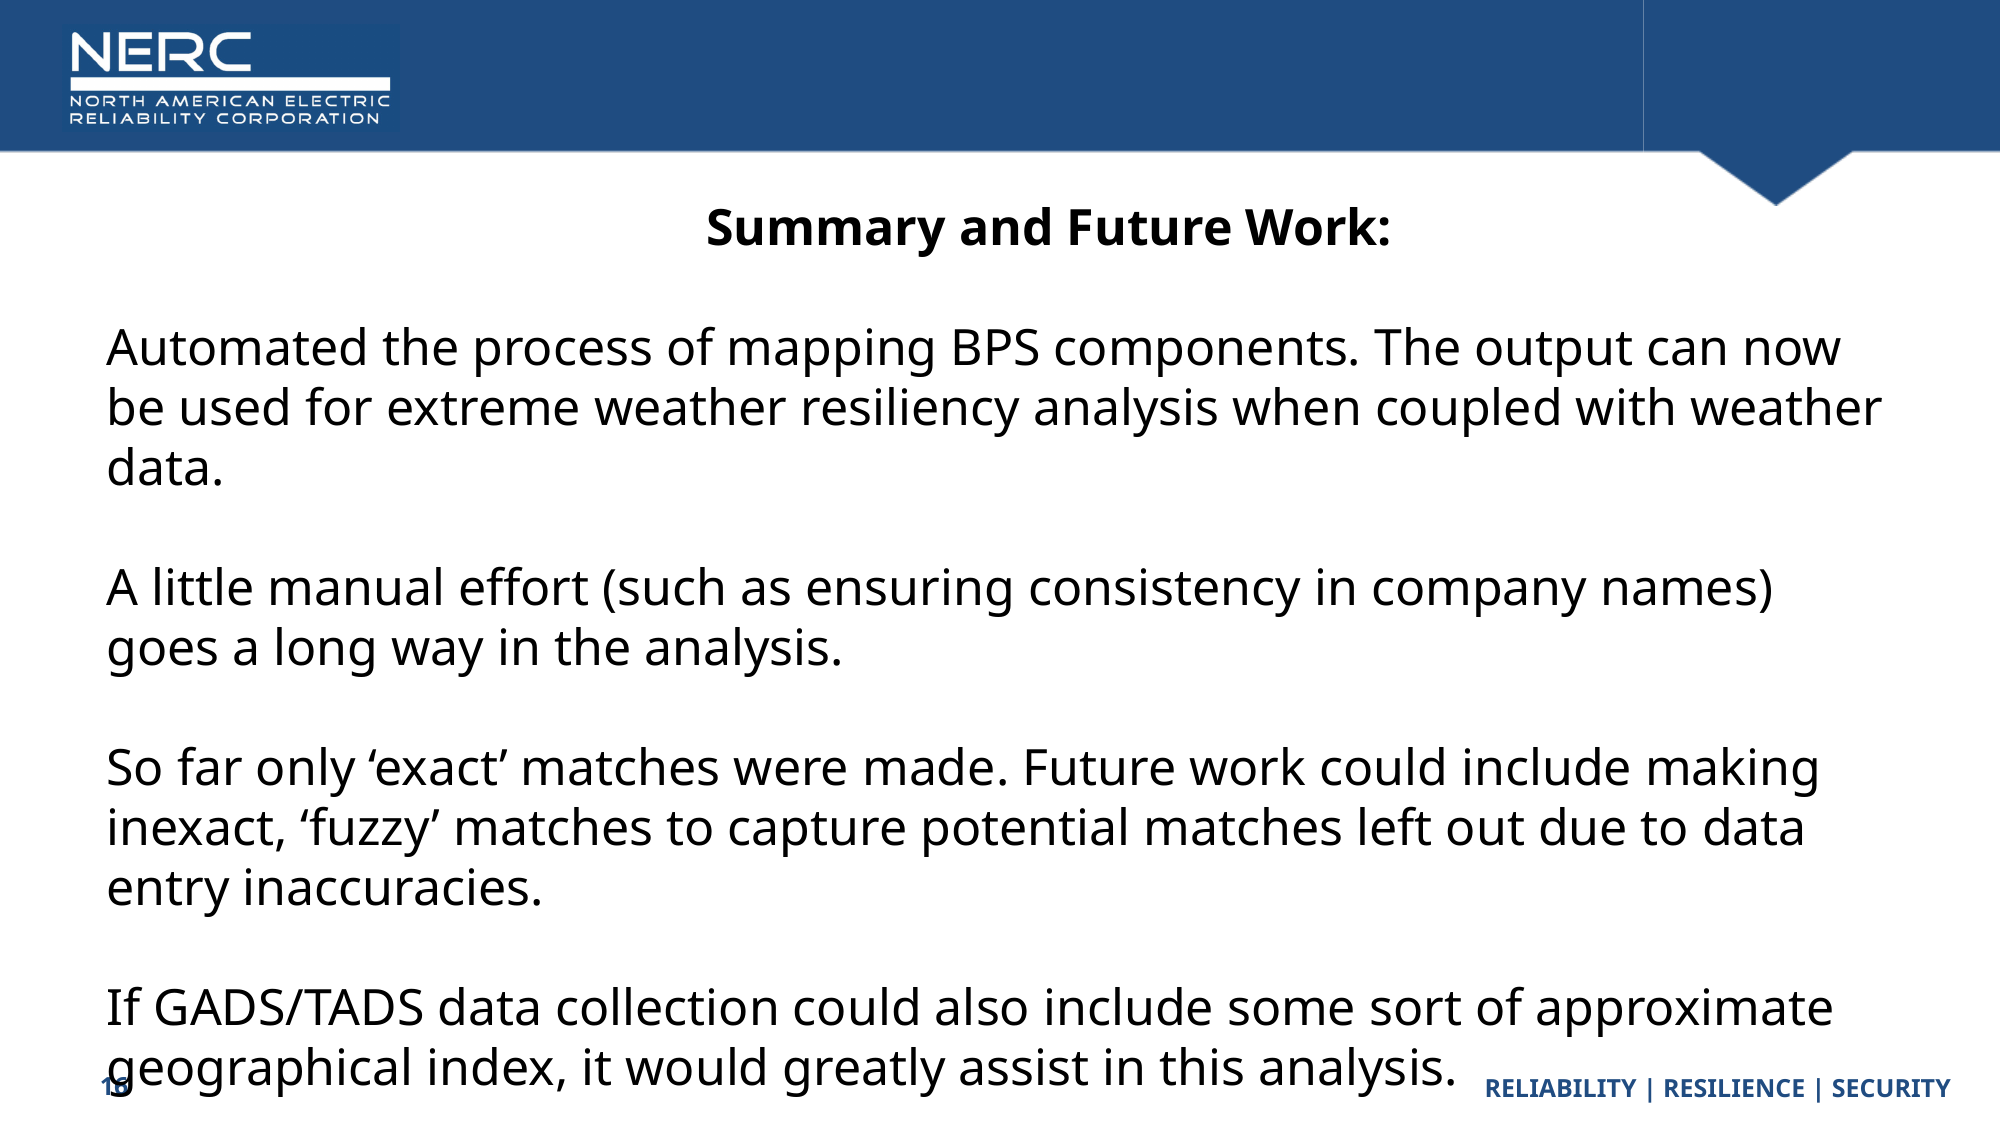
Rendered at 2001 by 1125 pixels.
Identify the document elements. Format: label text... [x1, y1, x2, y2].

picture [0, 0, 2000, 206]
title Summary and Future Work: Automated the process of mapping BPS components. The output can now be used for extreme weather resiliency analysis when coupled with weather data. A little manual effort (such as ensuring consistency in company names) goes a long way in the analysis. So far only ‘exact’ matches were made. Future work could include making inexact, ‘fuzzy’ matches to capture potential matches left out due to data entry inaccuracies. If GADS/TADS data collection could also include some sort of approximate geographical index, it would greatly assist in this analysis. [91, 187, 1909, 1038]
